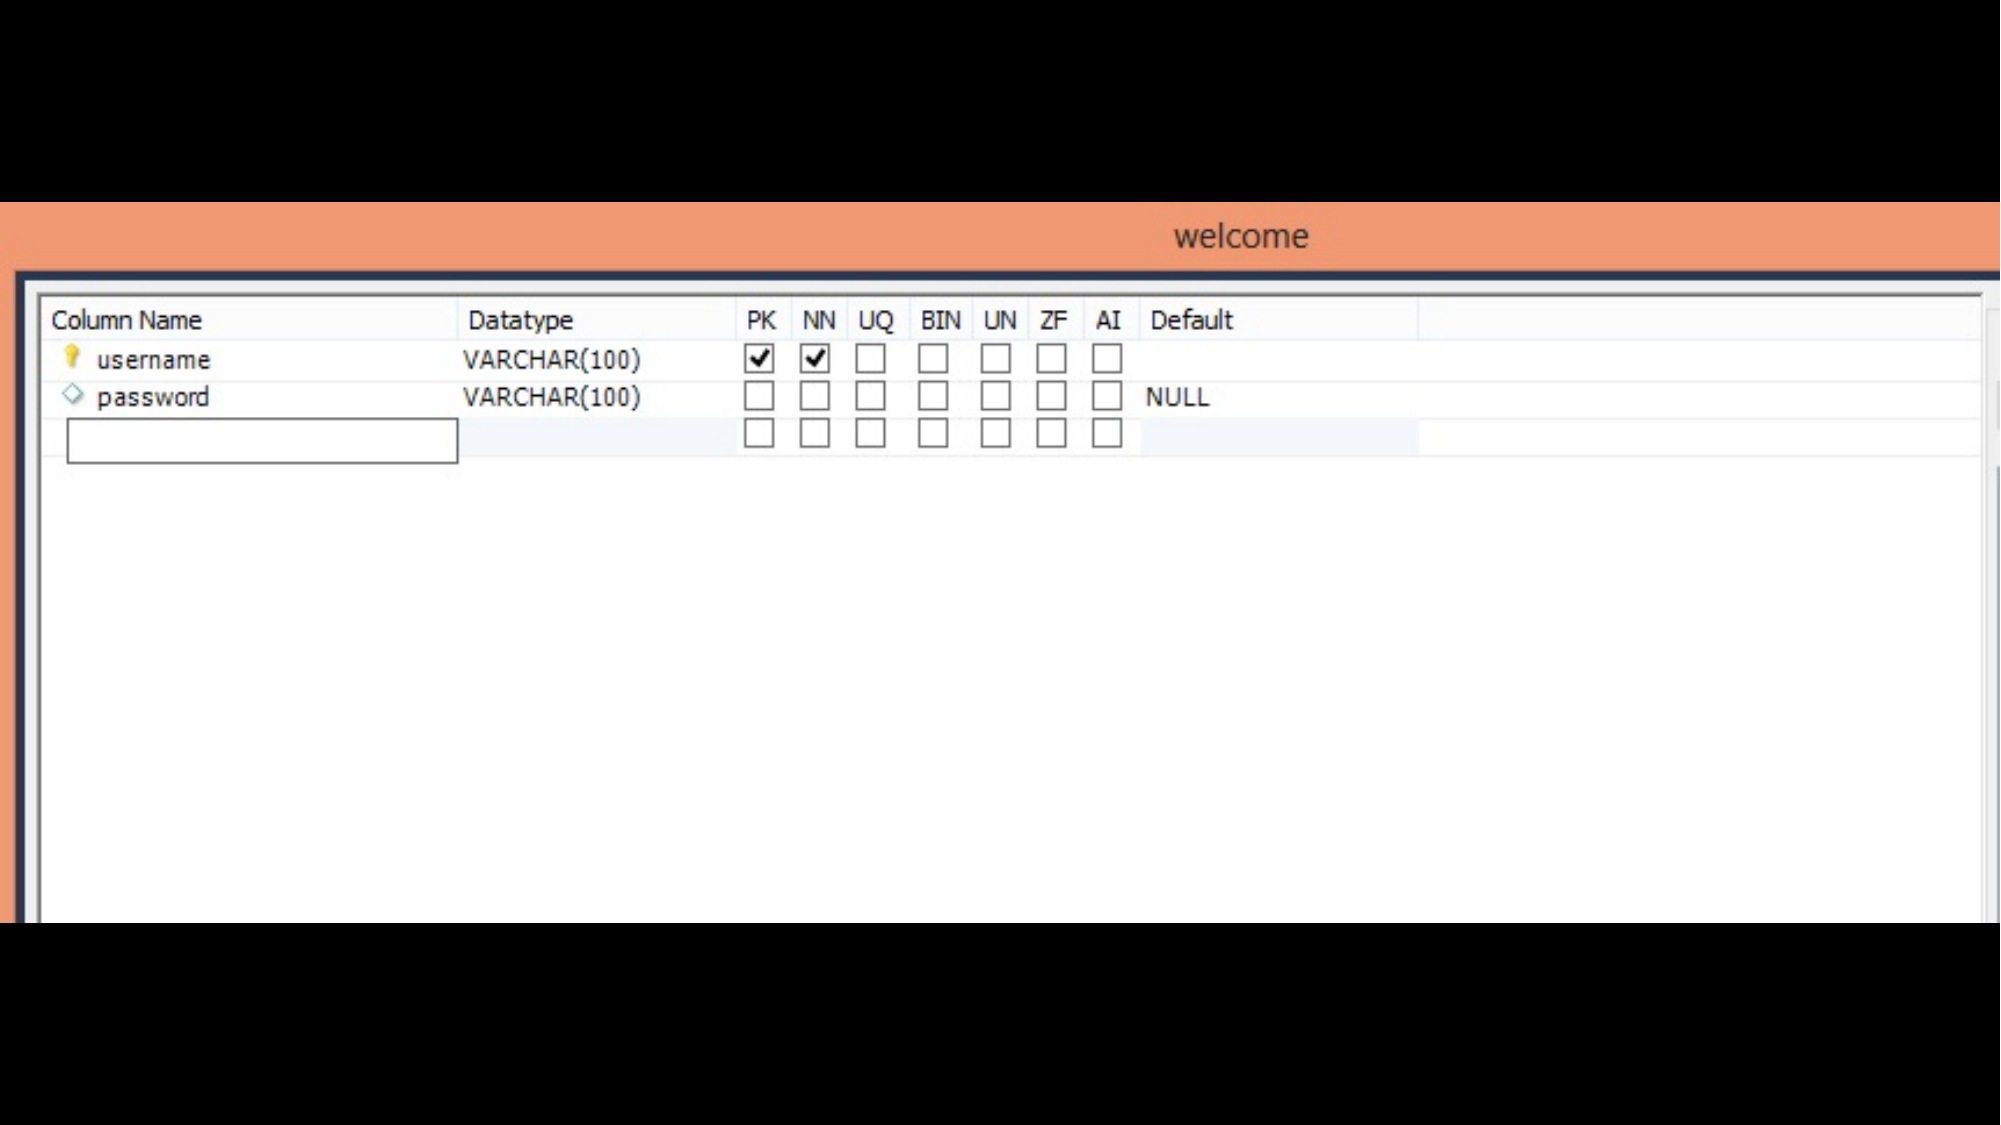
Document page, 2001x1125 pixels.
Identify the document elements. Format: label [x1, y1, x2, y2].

picture [0, 202, 2000, 923]
